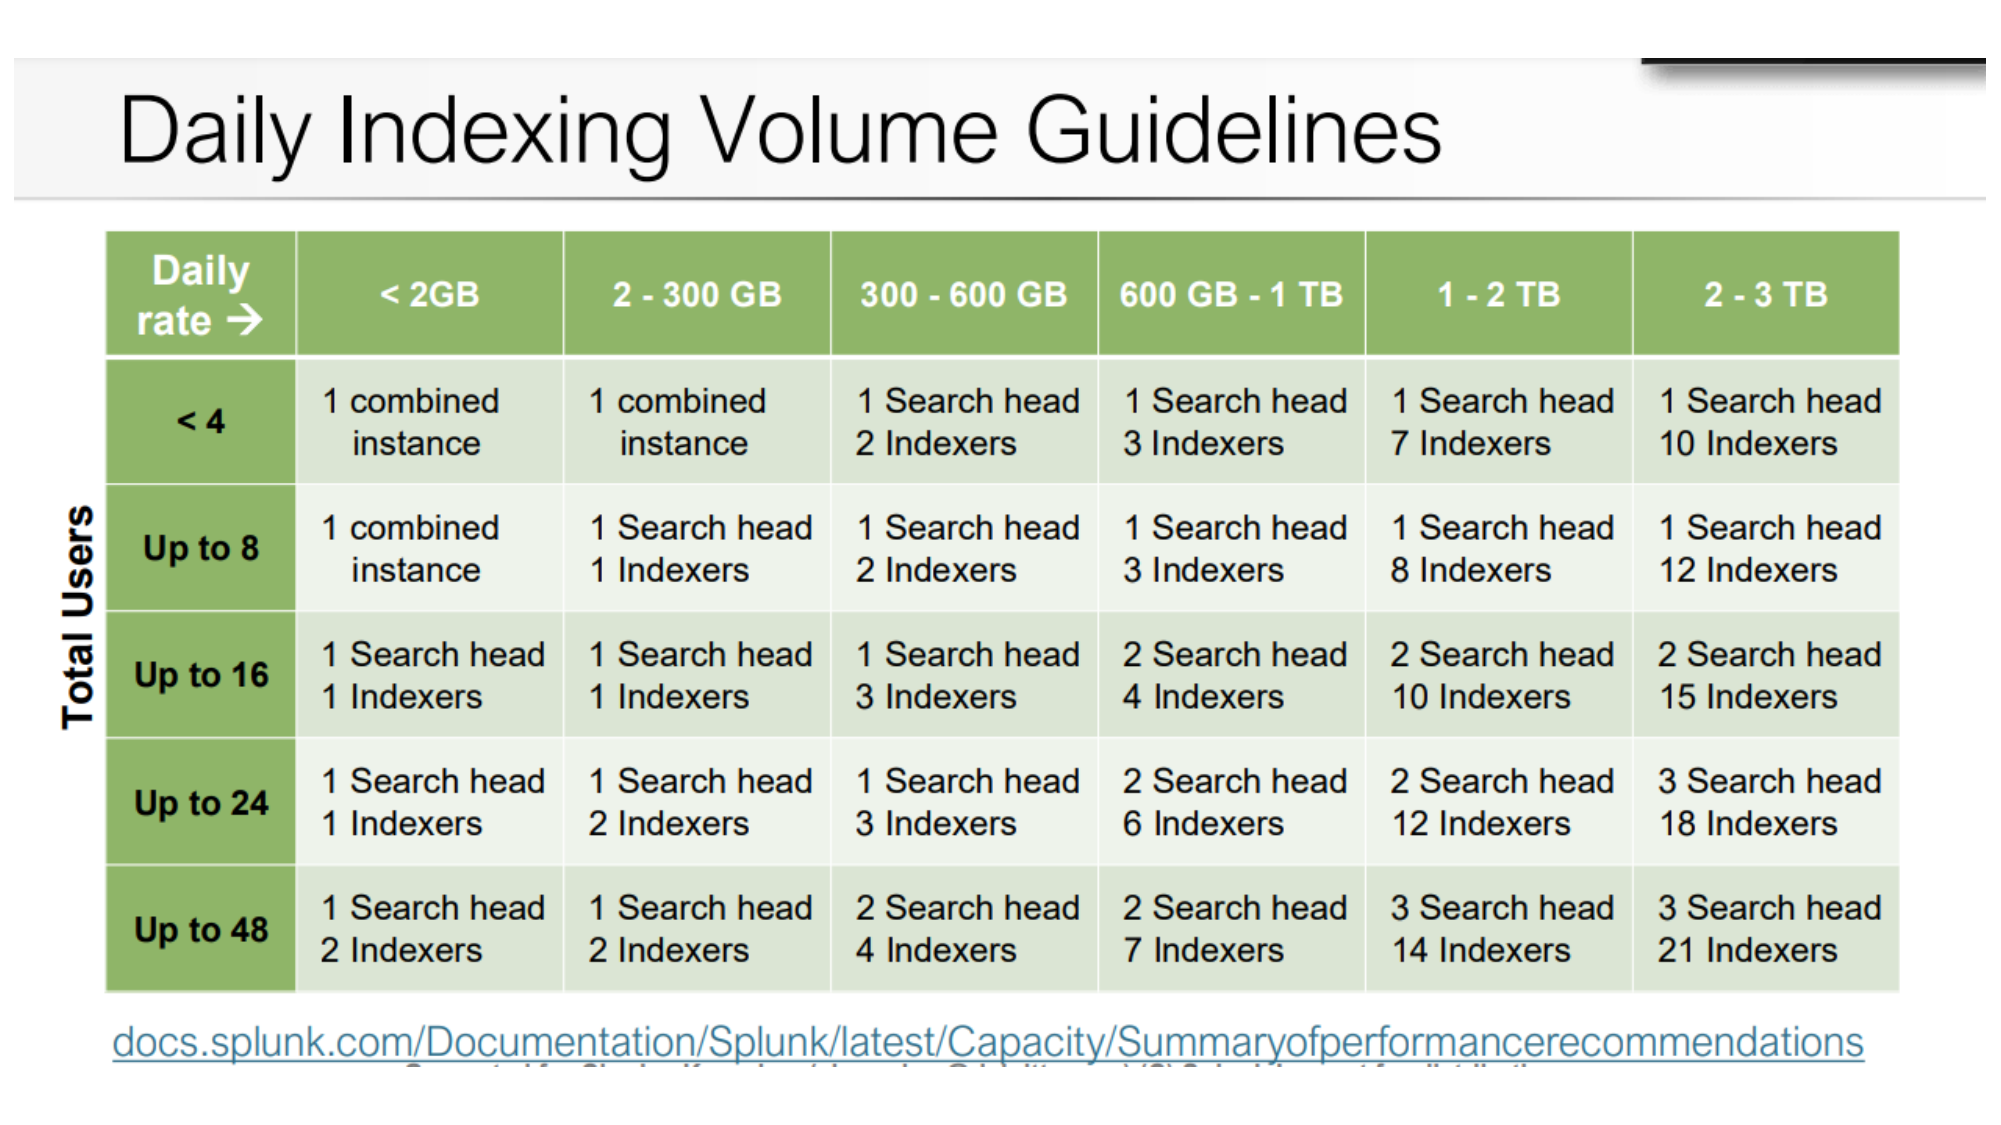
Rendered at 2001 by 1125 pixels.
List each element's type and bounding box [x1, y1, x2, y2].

picture [14, 57, 1986, 1067]
